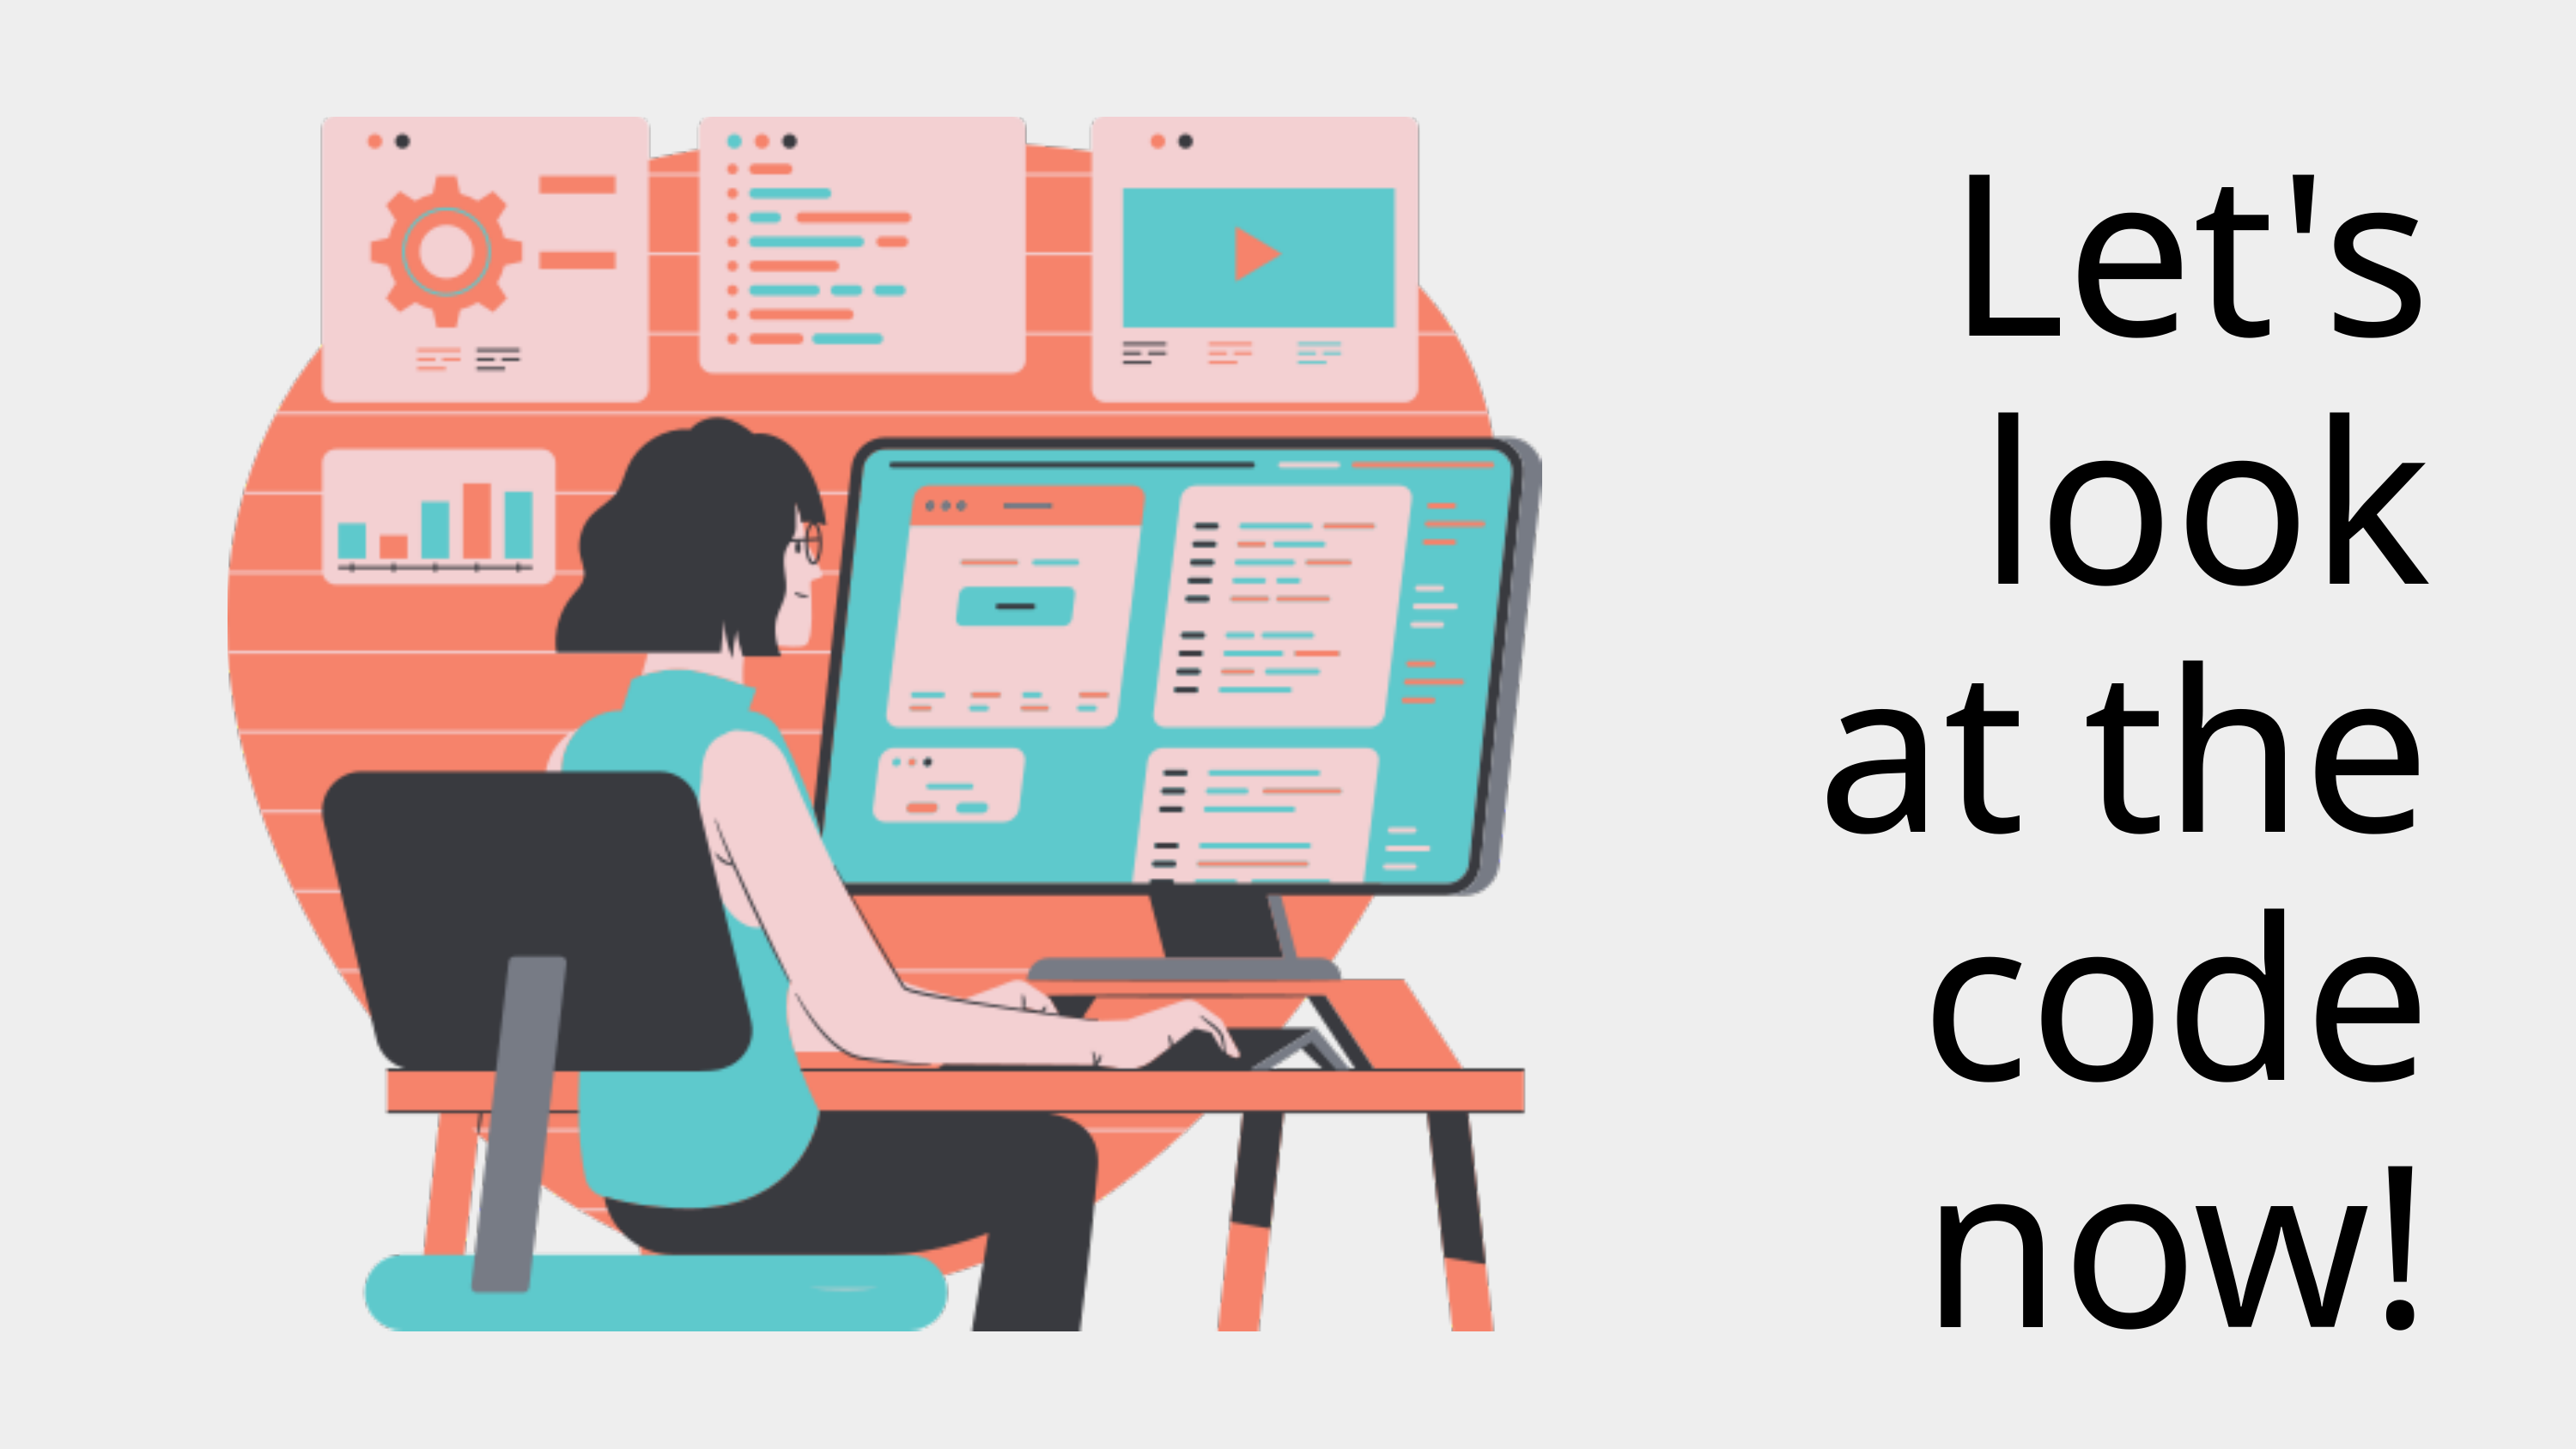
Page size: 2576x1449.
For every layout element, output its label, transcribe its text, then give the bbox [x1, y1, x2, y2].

text_box Let's look at the code now! [1729, 133, 2432, 1373]
picture [228, 117, 1543, 1331]
